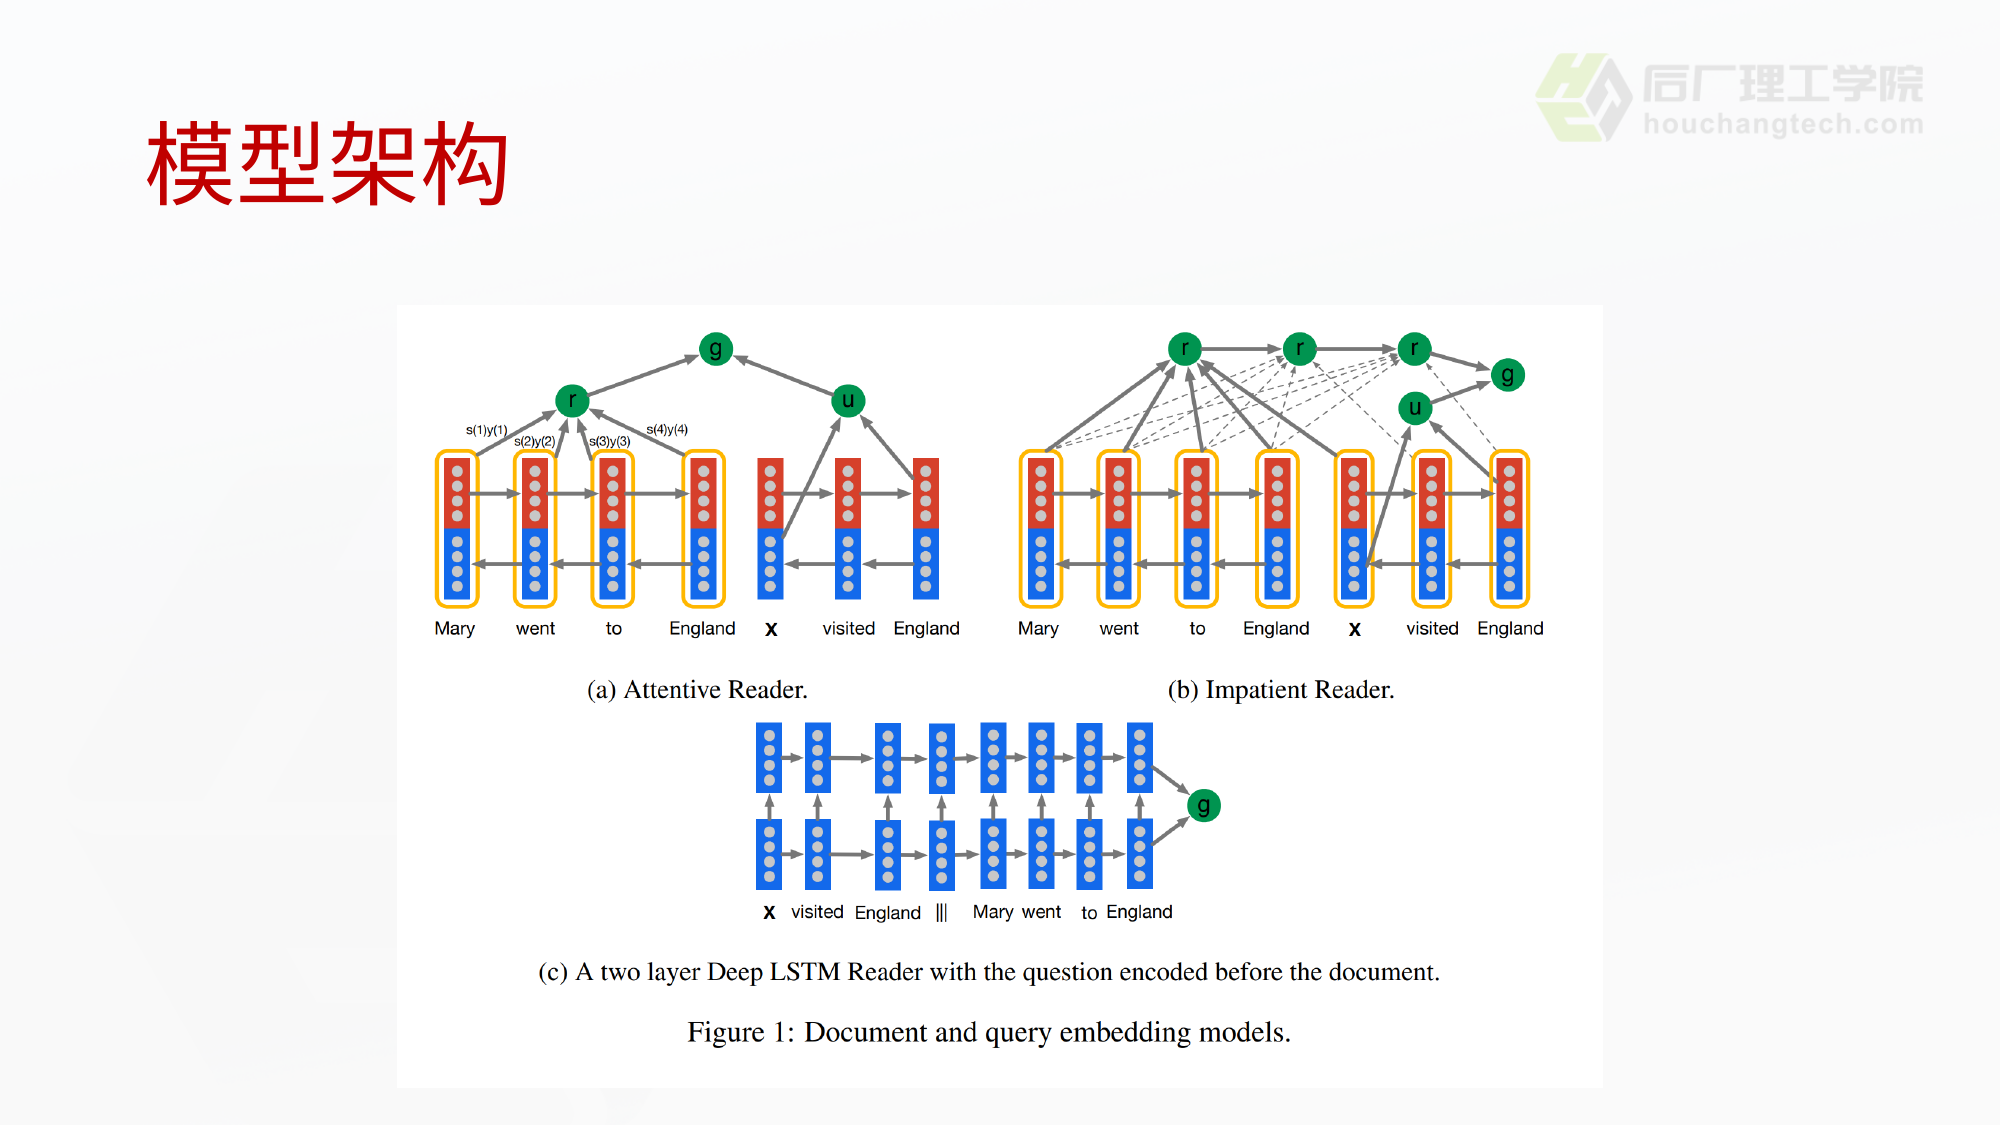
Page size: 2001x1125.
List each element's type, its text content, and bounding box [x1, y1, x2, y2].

picture [396, 305, 1604, 1088]
title 模型架构 [136, 59, 1863, 278]
